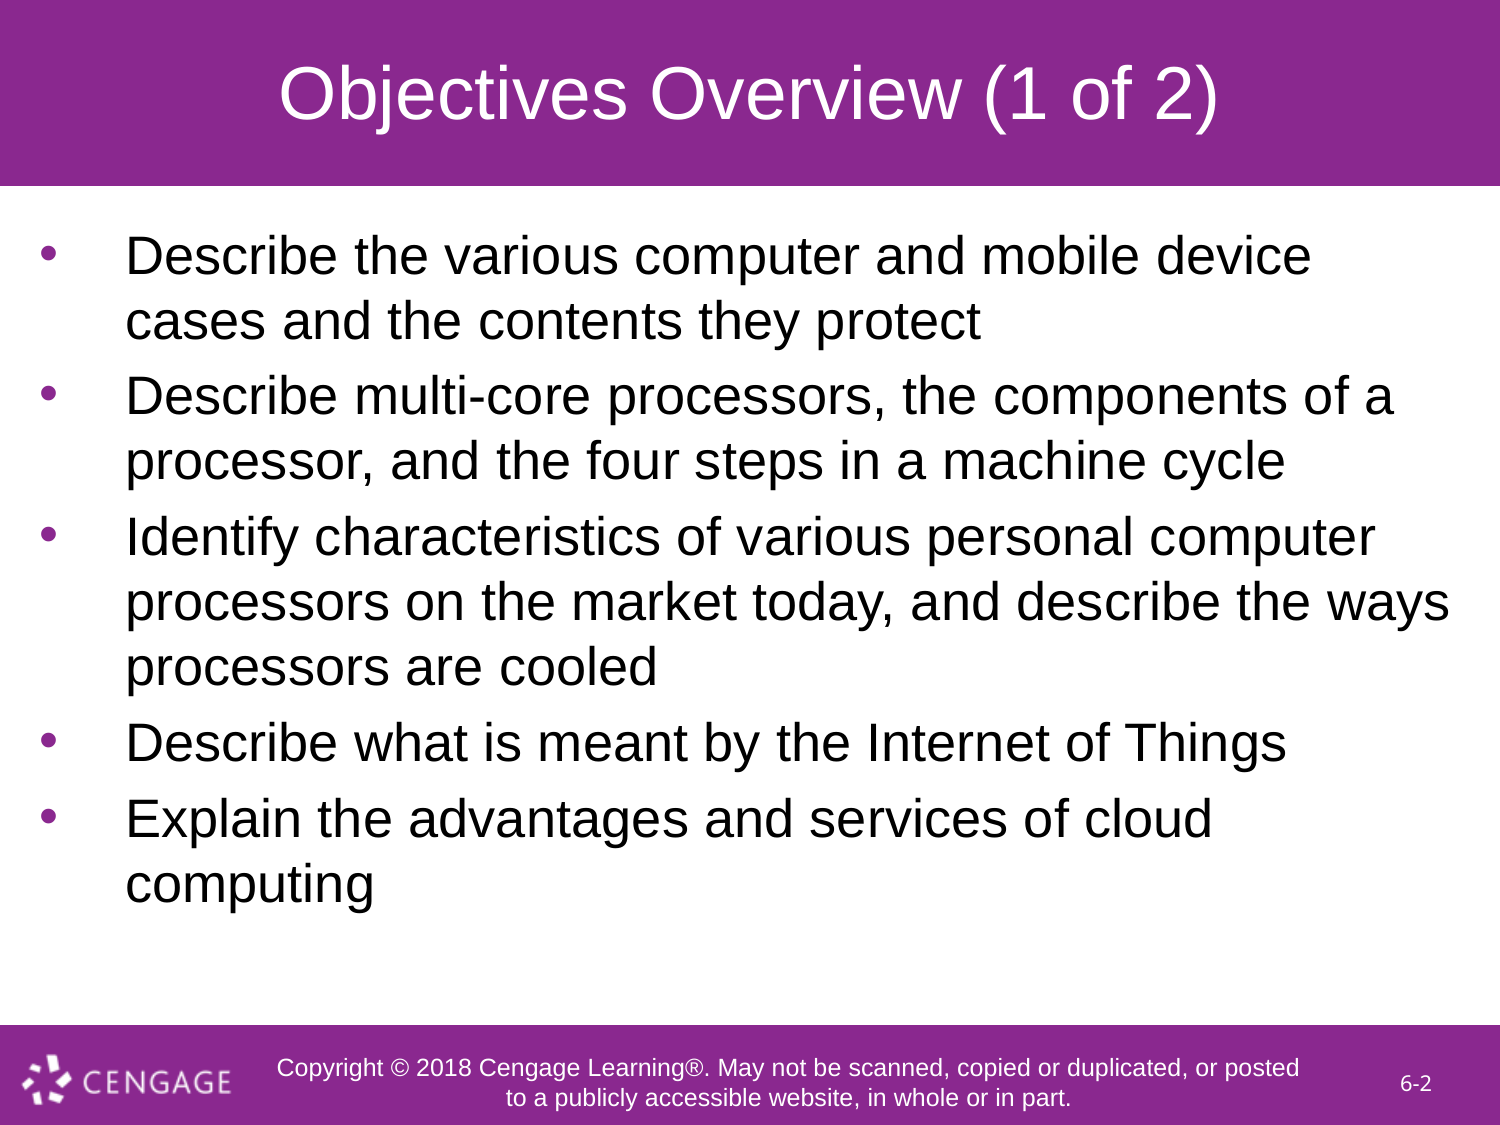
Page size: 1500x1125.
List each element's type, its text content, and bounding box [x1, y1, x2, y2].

picture [12, 1045, 236, 1113]
list Describe the various computer and mobile device cases and the contents they protect Describe multi-core processors, the components of a processor, and the four steps in a machine cycle Identify characteristics of various personal computer processors on the market today, and describe the ways processors are cooled Describe what is meant by the Internet of Things Explain the advantages and services of cloud computing [24, 212, 1475, 1013]
title Objectives Overview (1 of 2) [7, 4, 1493, 175]
